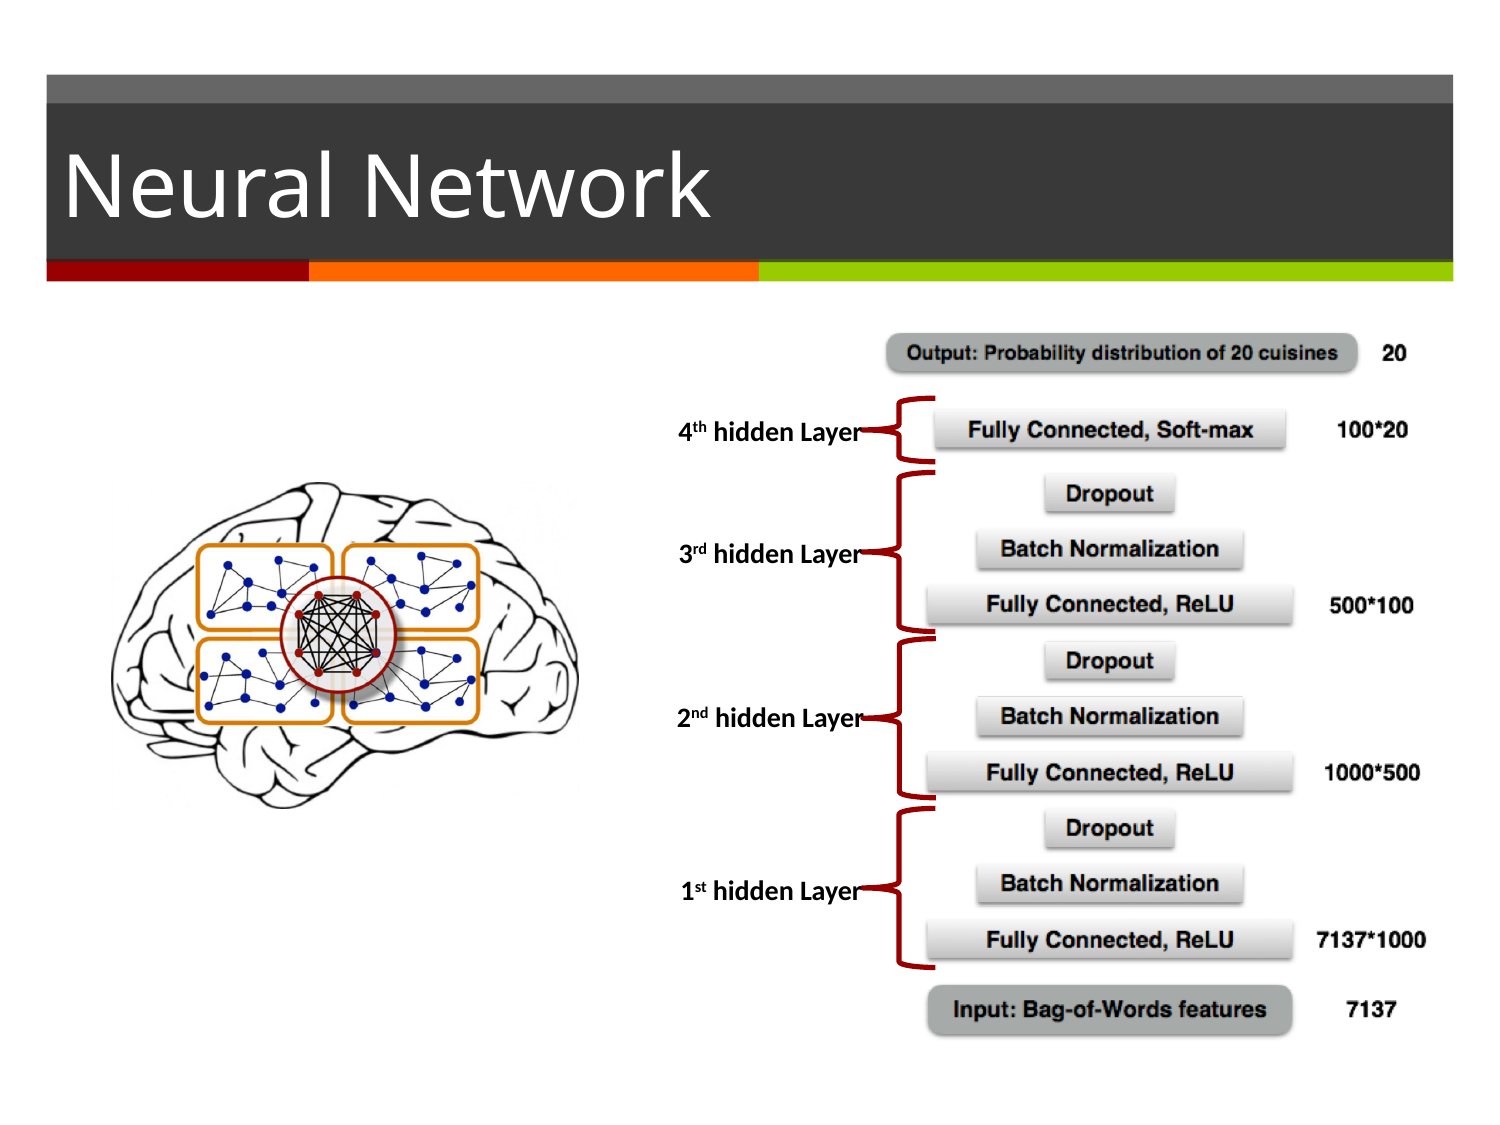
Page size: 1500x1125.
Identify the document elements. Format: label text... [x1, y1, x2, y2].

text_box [658, 331, 1454, 1042]
title Neural Network [46, 103, 1454, 263]
picture [110, 482, 579, 809]
